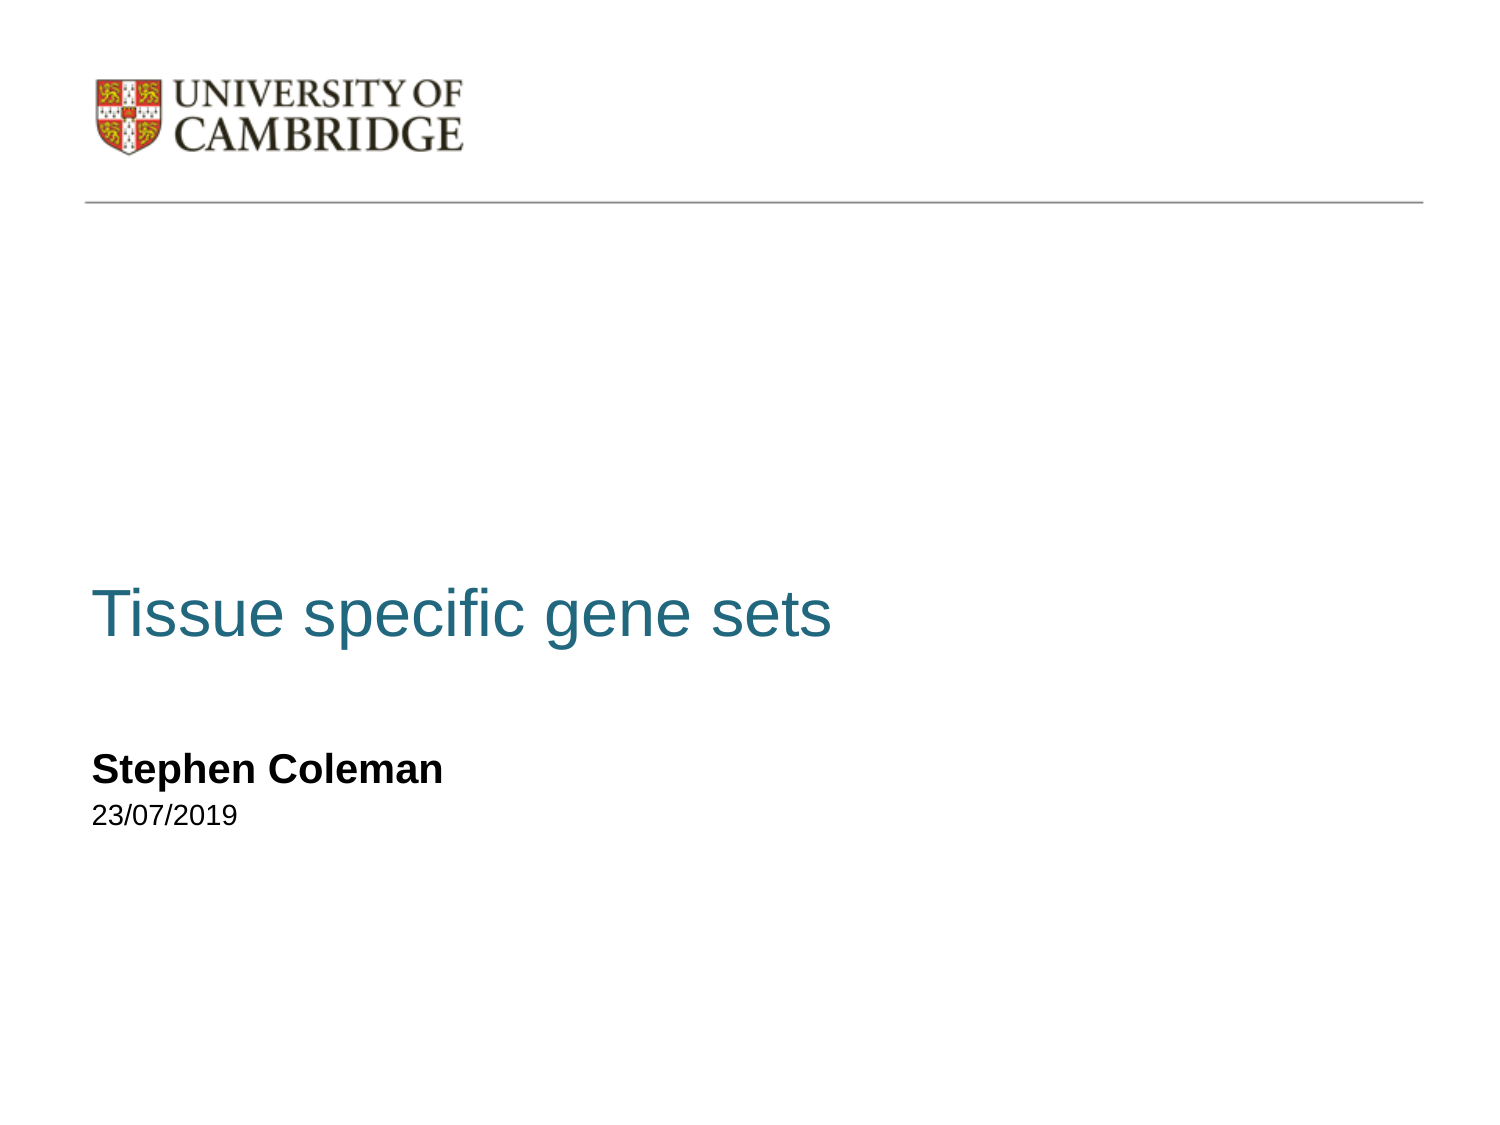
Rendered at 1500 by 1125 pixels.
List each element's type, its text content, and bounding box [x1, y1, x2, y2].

text_box Tissue specific gene sets Stephen Coleman 23/07/2019 [76, 562, 1406, 838]
picture [0, 0, 1424, 250]
